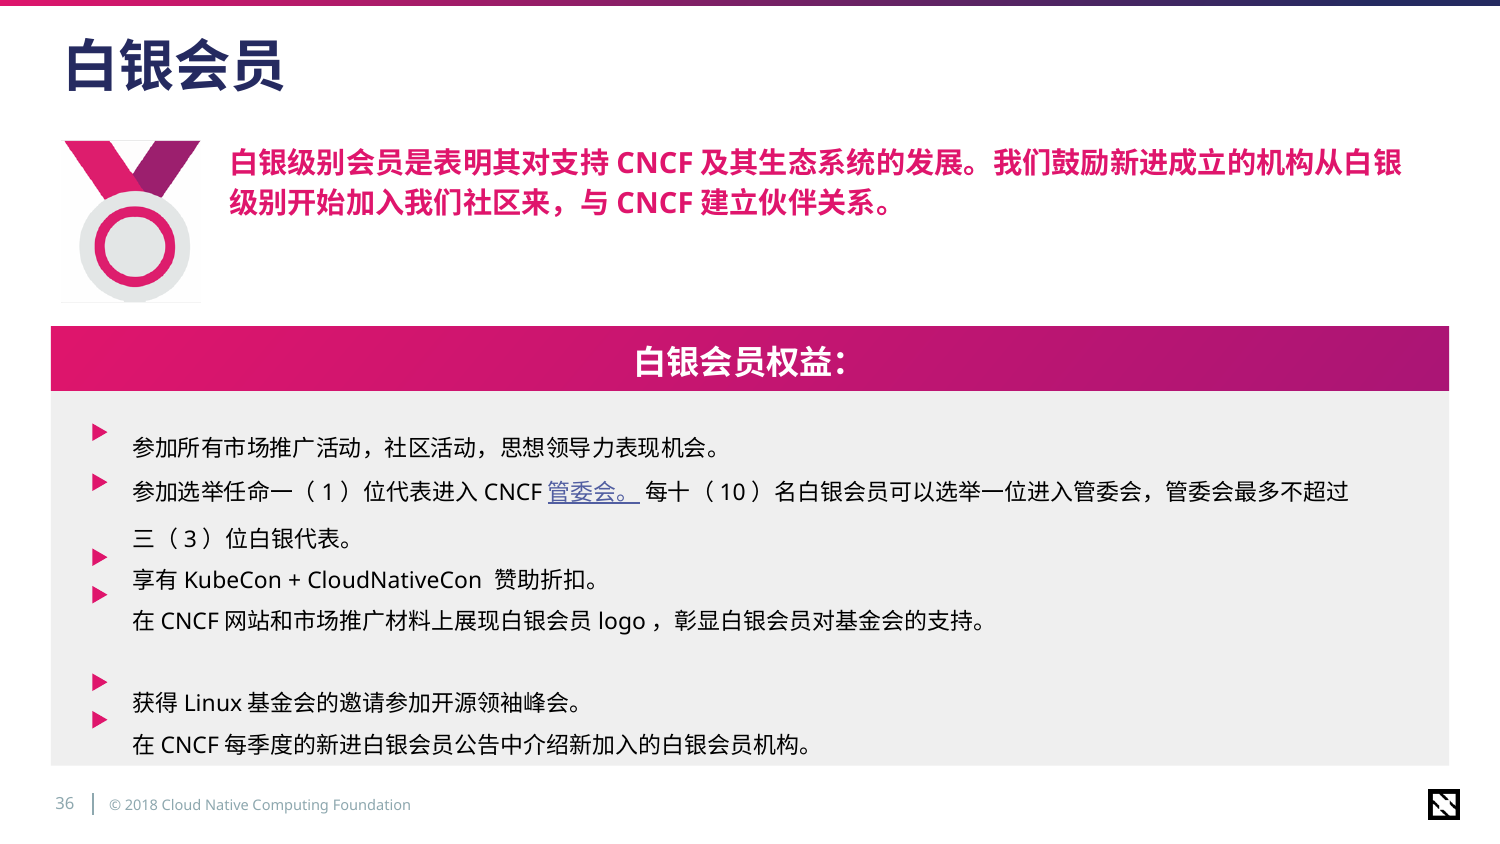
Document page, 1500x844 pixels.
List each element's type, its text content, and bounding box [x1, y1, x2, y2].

text_box [50, 391, 1450, 766]
text_box [92, 548, 108, 566]
text_box [92, 585, 108, 604]
picture [1428, 789, 1460, 820]
text_box [92, 673, 108, 692]
text_box 白银级别会员是表明其对支持CNCF及其生态系统的发展。我们鼓励新进成立的机构从白银级别开始加入我们社区来，与CNCF建立伙伴关系。 [214, 123, 1421, 255]
text_box [92, 710, 108, 729]
picture [61, 136, 201, 309]
text_box 参加所有市场推广活动，社区活动，思想领导力表现机会。 参加选举任命一（1）位代表进入CNCF管委会。 每十（10）名白银会员可以选举一位进入管委会，管委会最多不超过三（3）位白银代表。 享有KubeCon + CloudNativeCon 赞助折扣。 在CNCF网站和市场推广材料上展现白银会员logo，彰显白银会员对基金会的支持。 获得Linux基金会的邀请参加开源领袖峰会。 在CNCF每季度的新进白银会员公告中介绍新加入的白银会员机构。 [42, 412, 1385, 798]
title 白银会员 [42, 27, 1458, 101]
text_box [92, 473, 108, 491]
text_box 白银会员权益： [50, 326, 1450, 391]
text_box [92, 423, 108, 441]
